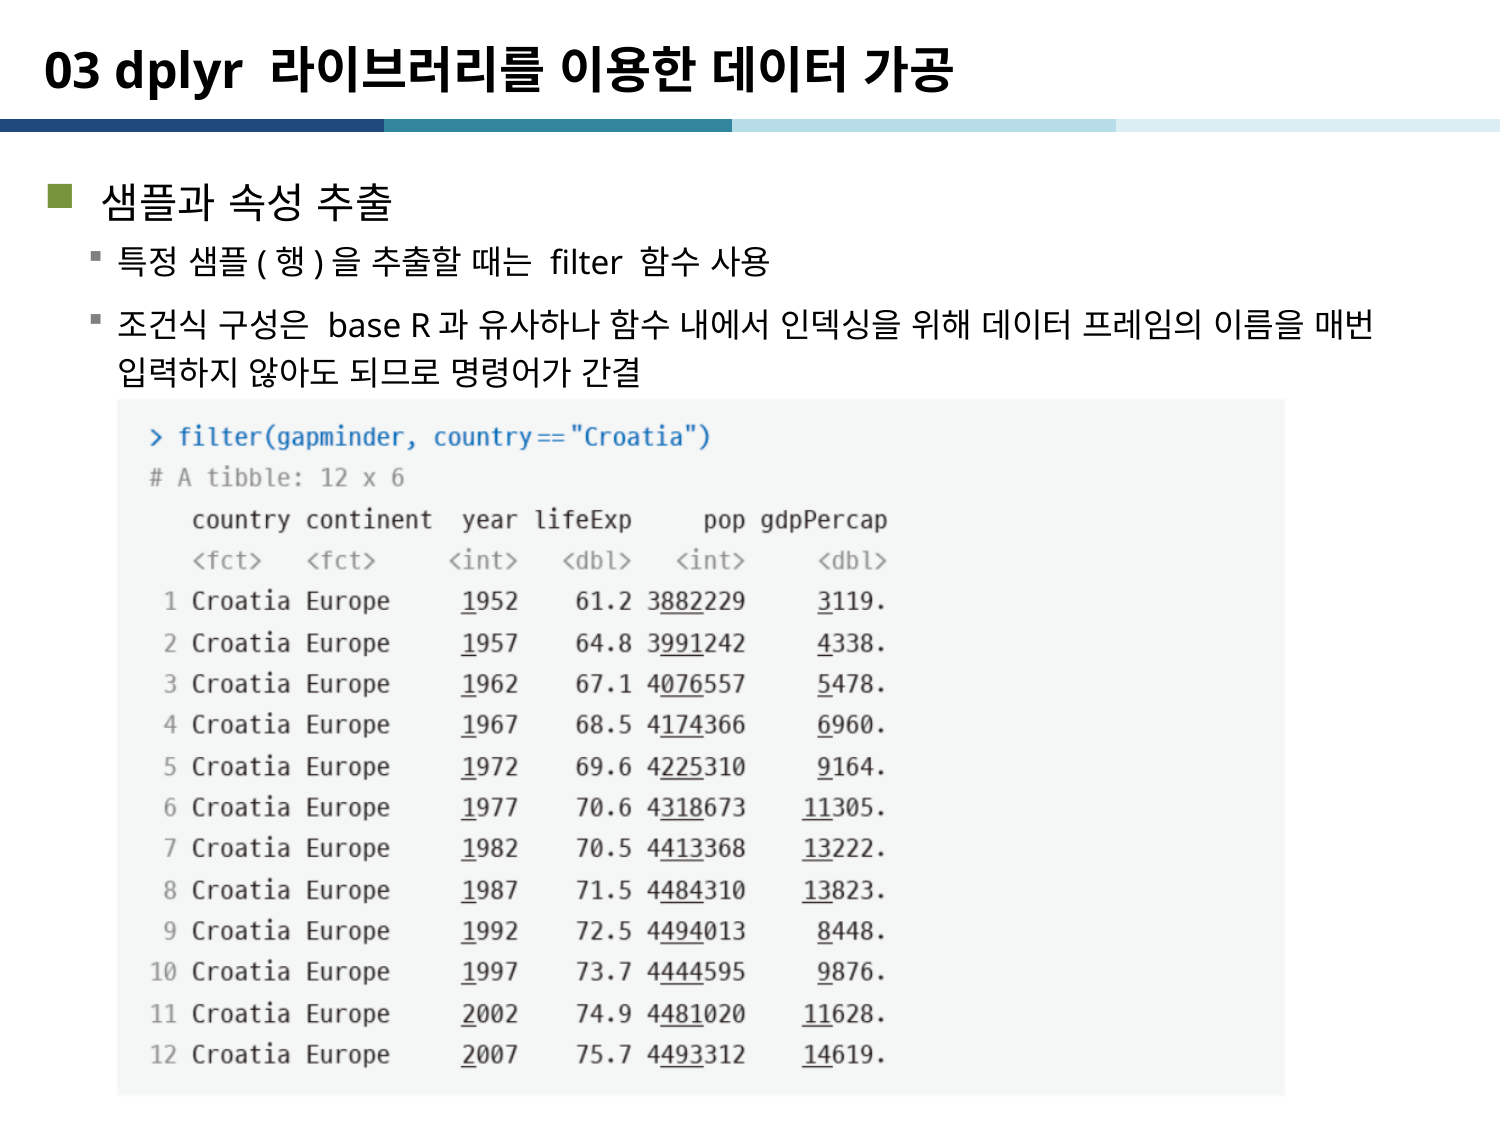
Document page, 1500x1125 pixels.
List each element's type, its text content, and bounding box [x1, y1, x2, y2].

list 샘플과 속성 추출 특정 샘플(행)을 추출할 때는 filter 함수 사용 조건식 구성은 base R과 유사하나 함수 내에서 인덱싱을 위해 데이터 프레임의 이름을 매번 입력하지 않아도 되므로 명령어가 간결 [29, 148, 1471, 1083]
picture [110, 391, 1292, 1102]
title 03 dplyr 라이브러리를 이용한 데이터 가공 [29, 23, 1270, 114]
